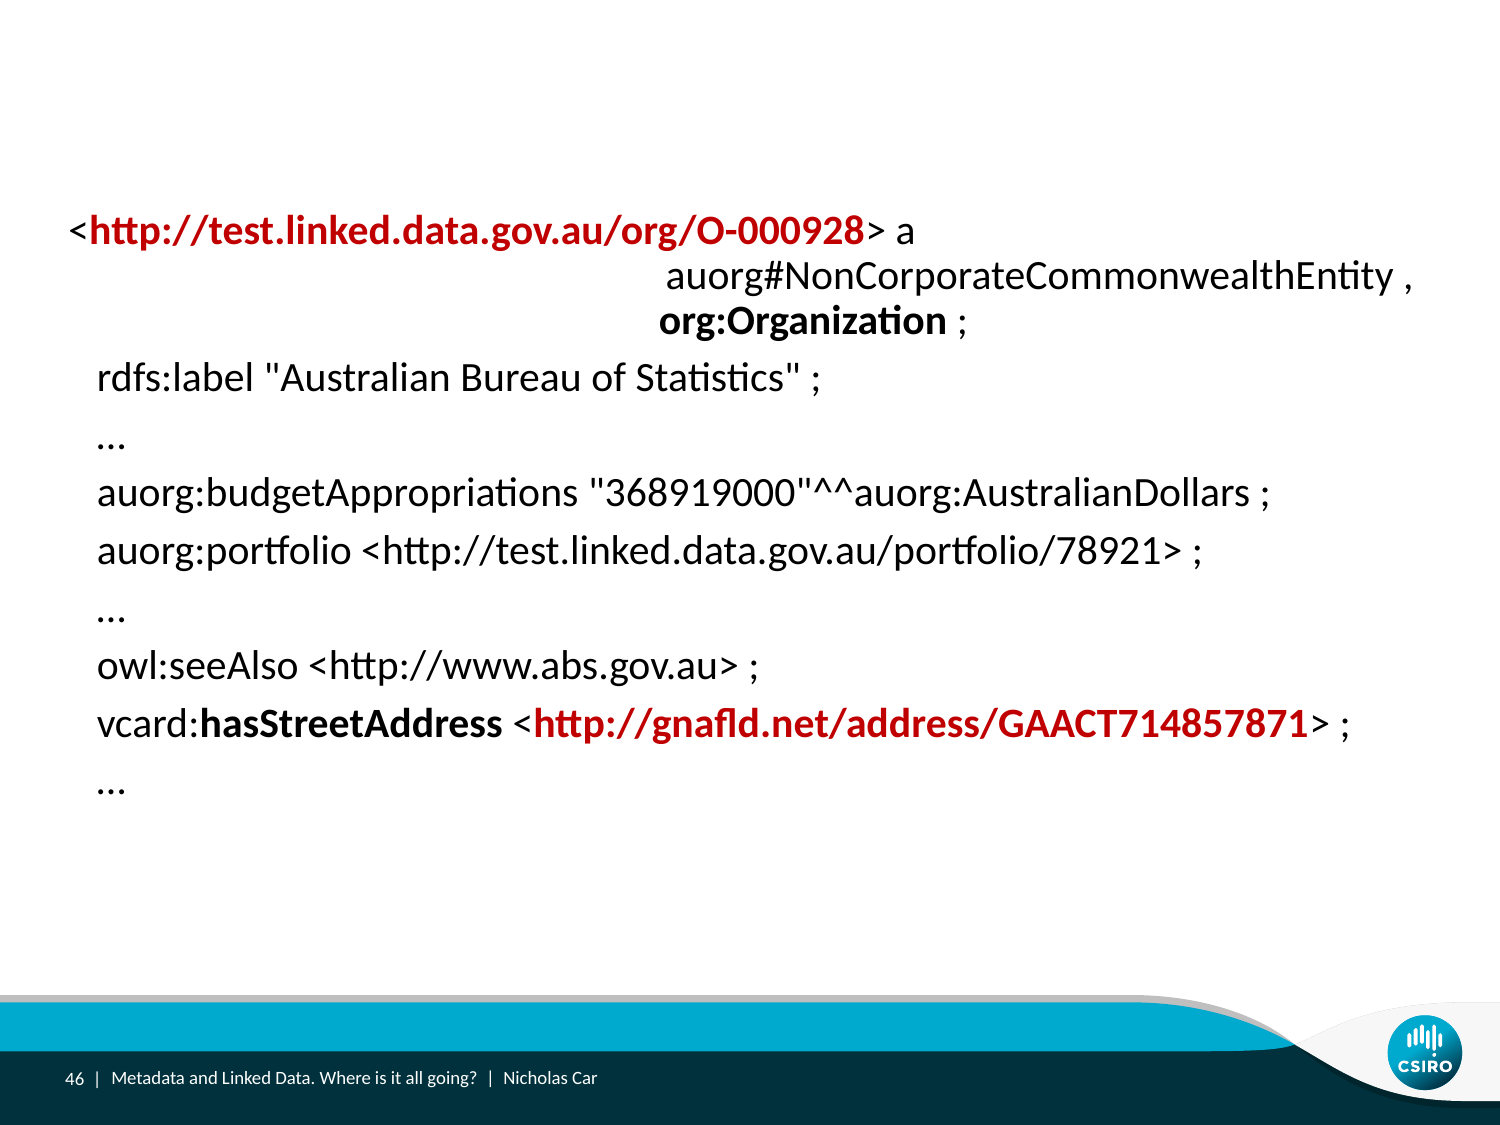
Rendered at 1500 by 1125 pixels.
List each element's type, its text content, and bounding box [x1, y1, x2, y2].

list <http://test.linked.data.gov.au/org/O-000928> a auorg#NonCorporateCommonwealthEntity , org:Organization ; rdfs:label "Australian Bureau of Statistics" ; … auorg:budgetAppropriations "368919000"^^auorg:AustralianDollars ; auorg:portfolio <http://test.linked.data.gov.au/portfolio/78921> ; … owl:seeAlso <http://www.abs.gov.au> ; vcard:hasStreetAddress <http://gnafld.net/address/GAACT714857871> ; … [58, 208, 1447, 959]
slide_number 46 | [54, 1067, 102, 1088]
footer Metadata and Linked Data. Where is it all going? | Nicholas Car [111, 1067, 1110, 1088]
